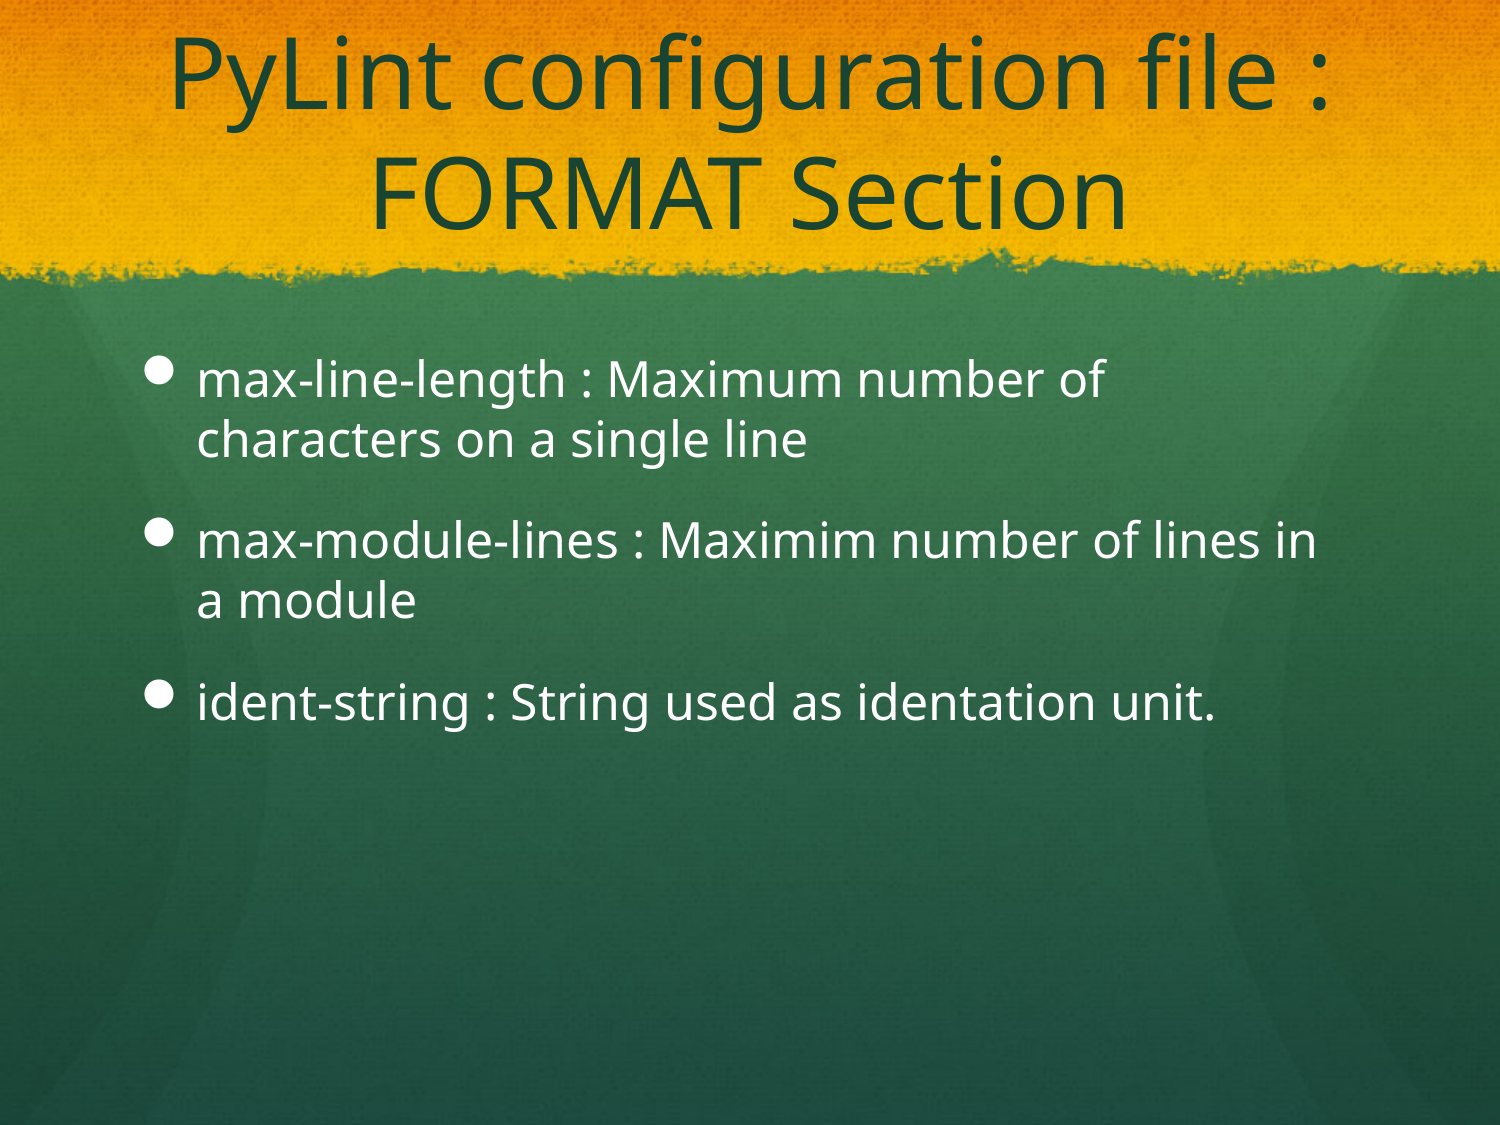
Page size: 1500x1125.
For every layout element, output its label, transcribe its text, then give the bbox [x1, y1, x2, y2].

title PyLint configuration file : FORMAT Section [125, 13, 1375, 246]
list max-line-length : Maximum number of characters on a single line max-module-lines : Maximim number of lines in a module ident-string : String used as identation unit. [125, 339, 1375, 1026]
picture [0, 0, 1500, 1125]
